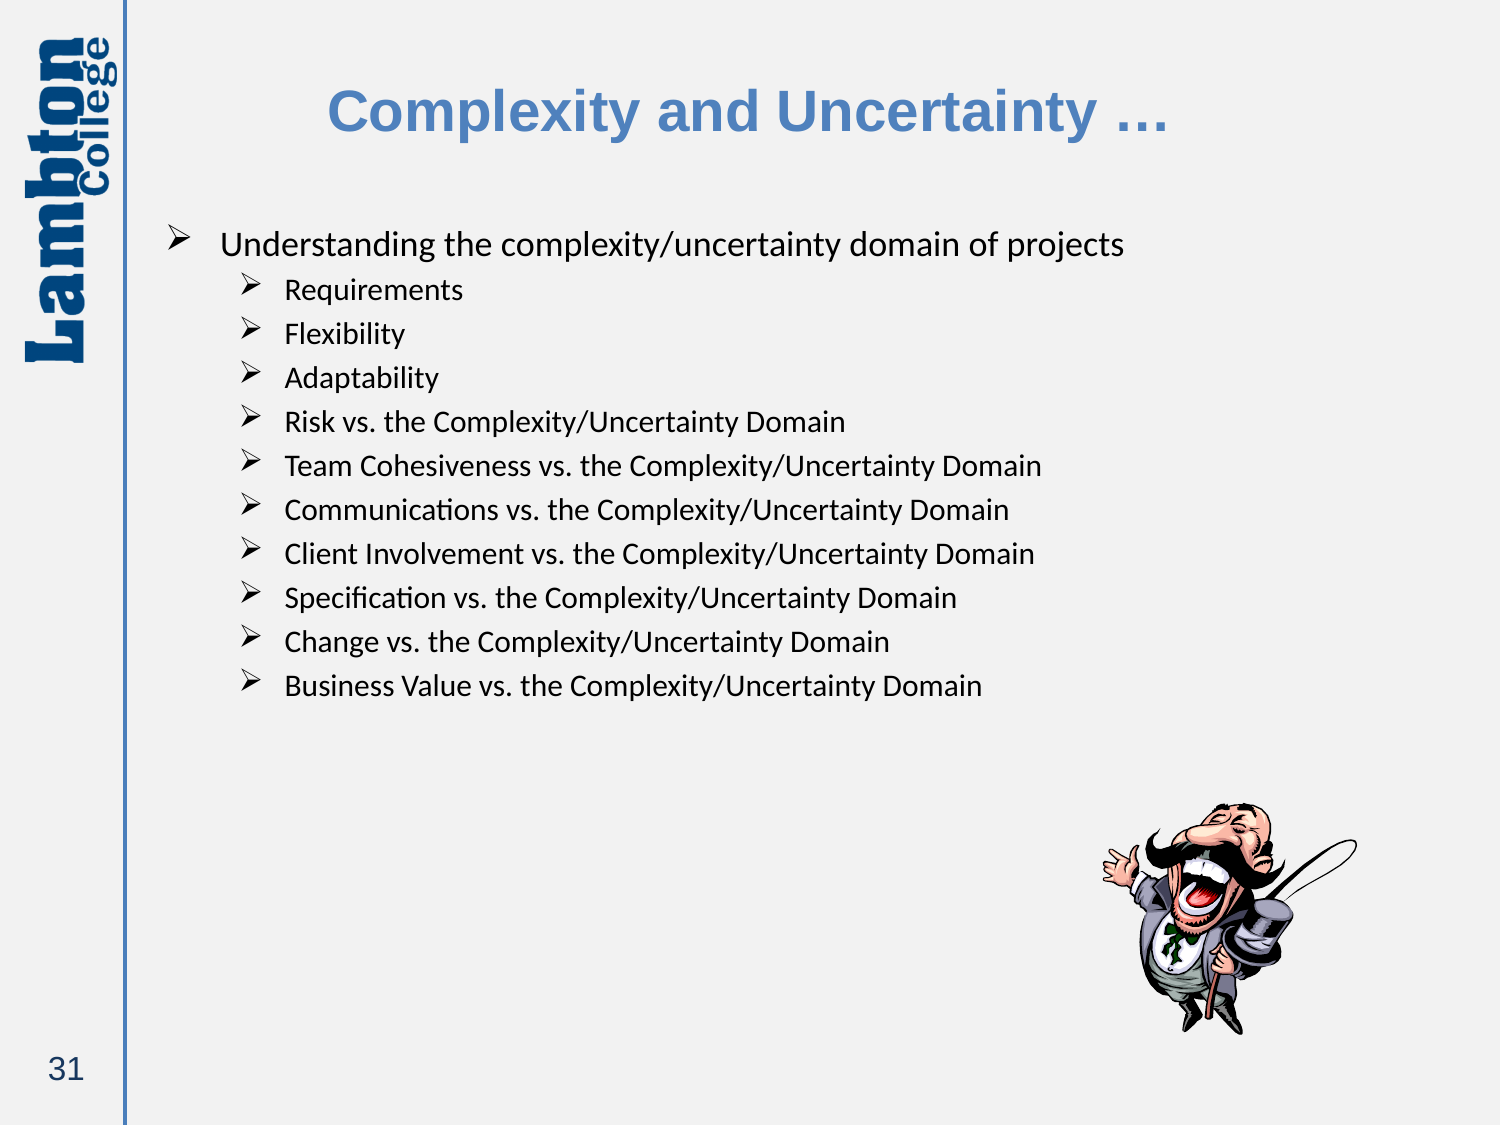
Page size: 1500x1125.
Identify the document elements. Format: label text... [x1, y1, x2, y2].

picture [25, 38, 116, 65]
picture [25, 150, 116, 362]
text_box Complexity and Uncertainty … [0, 65, 1500, 150]
slide_number 31 [24, 1037, 100, 1098]
list Understanding the complexity/uncertainty domain of projects Requirements Flexibility Adaptability Risk vs. the Complexity/Uncertainty Domain Team Cohesiveness vs. the Complexity/Uncertainty Domain Communications vs. the Complexity/Uncertainty Domain Client Involvement vs. the Complexity/Uncertainty Domain Specification vs. the Complexity/Uncertainty Domain Change vs. the Complexity/Uncertainty Domain Business Value vs. the Complexity/Uncertainty Domain [150, 212, 1461, 711]
picture [1099, 799, 1361, 1038]
